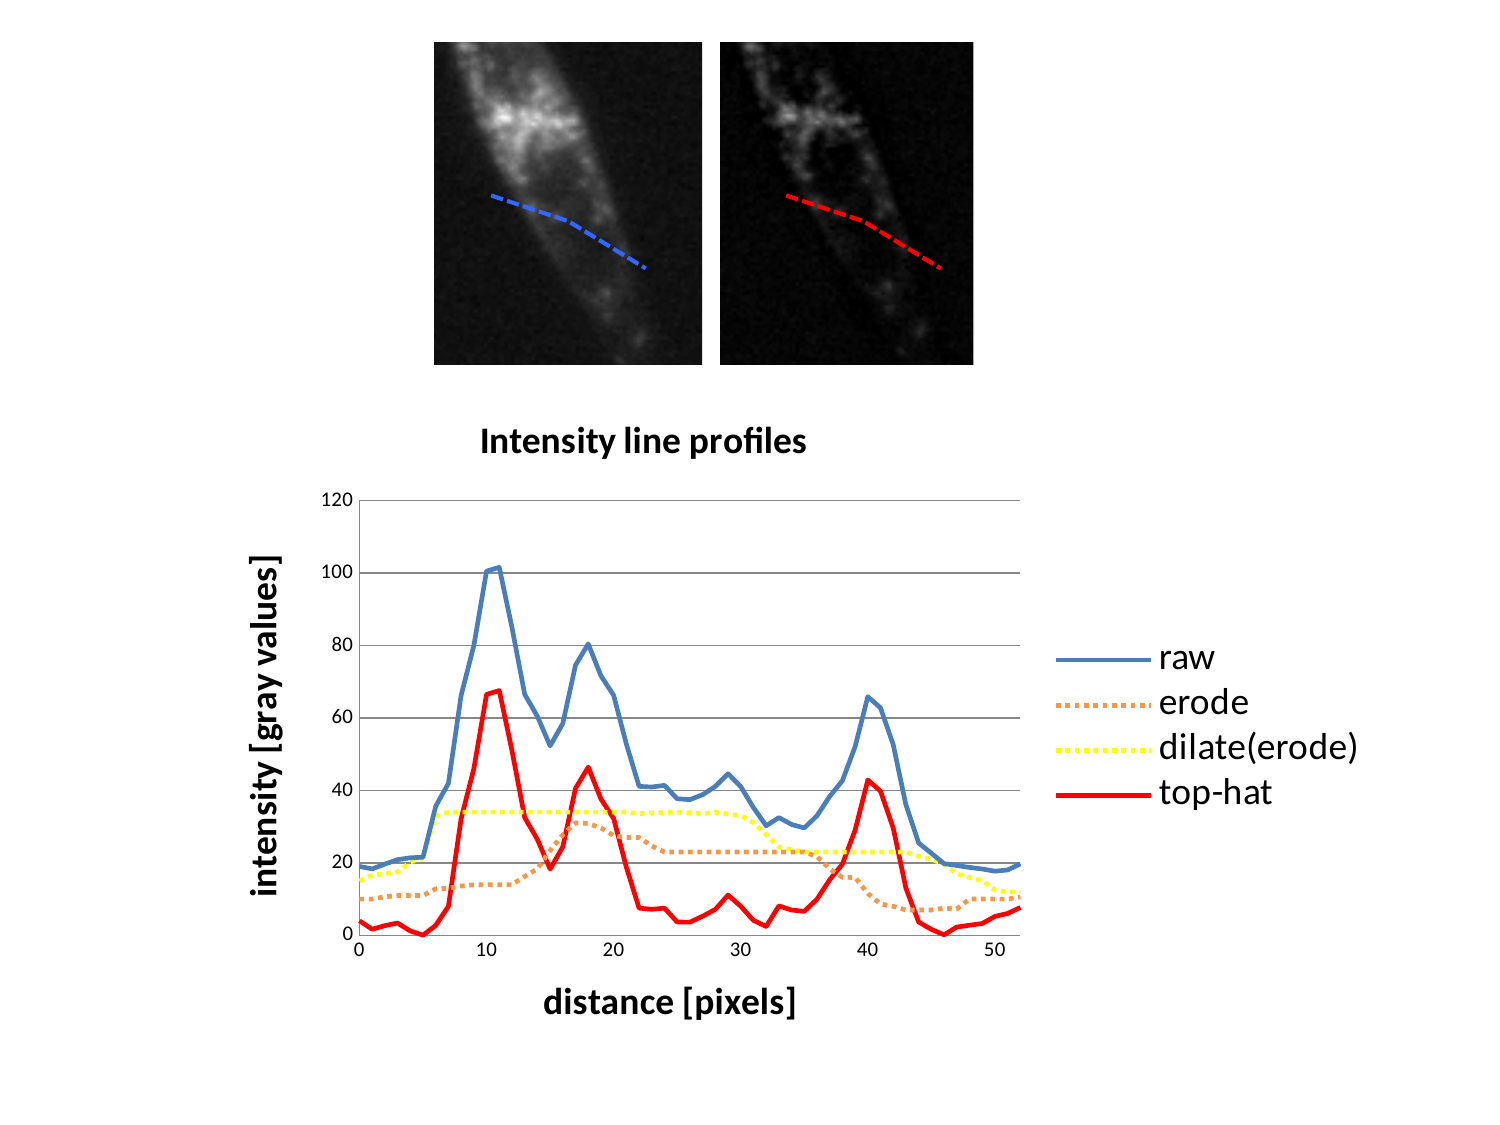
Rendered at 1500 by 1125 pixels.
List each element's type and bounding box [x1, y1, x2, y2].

picture [433, 42, 703, 366]
picture [719, 42, 974, 366]
chart [210, 395, 1384, 1061]
